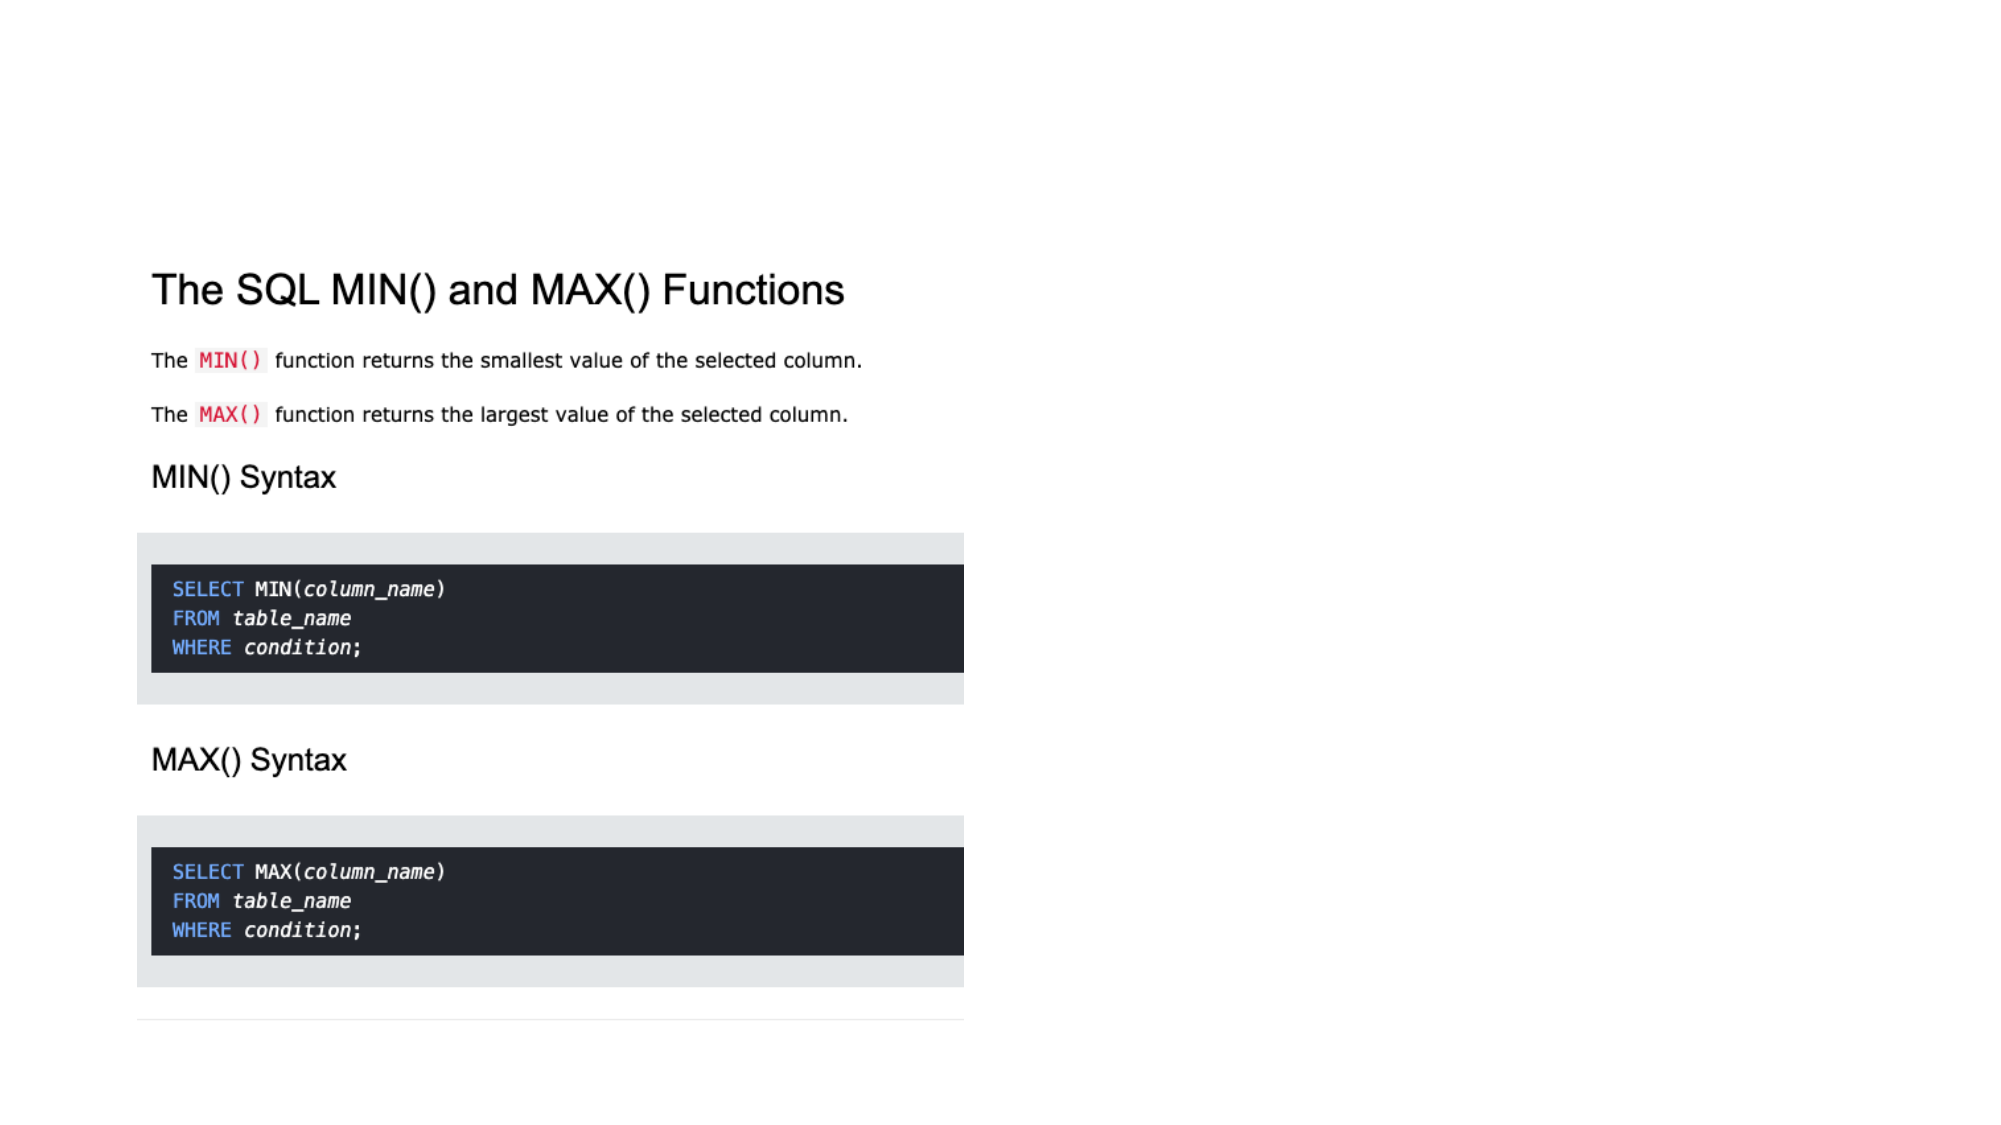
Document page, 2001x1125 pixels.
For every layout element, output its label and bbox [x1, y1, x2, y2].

list [137, 241, 964, 1027]
